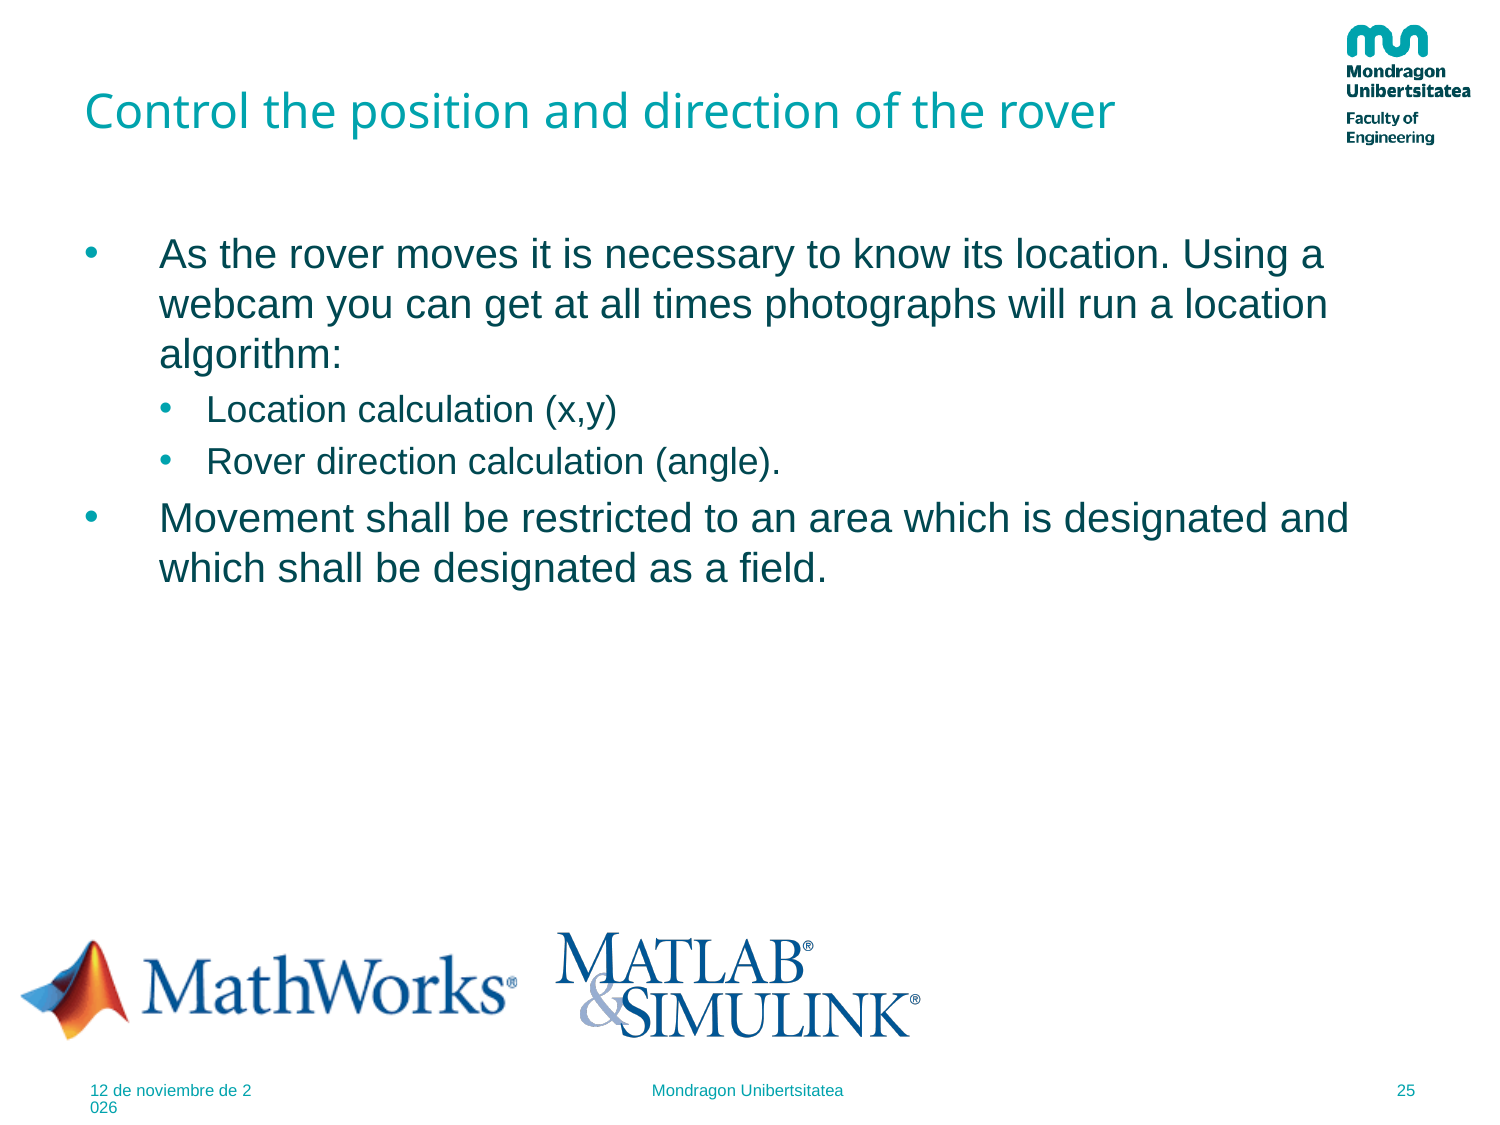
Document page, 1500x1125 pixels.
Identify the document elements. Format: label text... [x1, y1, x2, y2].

title Control the position and direction of the rover [69, 77, 1327, 148]
slide_number 25 [1238, 1059, 1431, 1120]
footer Mondragon Unibertsitatea [356, 1059, 1140, 1120]
list As the rover moves it is necessary to know its location. Using a webcam you can get at all times photographs will run a location algorithm: Location calculation (x,y) Rover direction calculation (angle). Movement shall be restricted to an area which is designated and which shall be designated as a field. [69, 219, 1416, 865]
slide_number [75, 1059, 269, 1120]
picture [547, 930, 929, 1040]
picture [19, 934, 518, 1048]
picture [1319, 0, 1500, 170]
